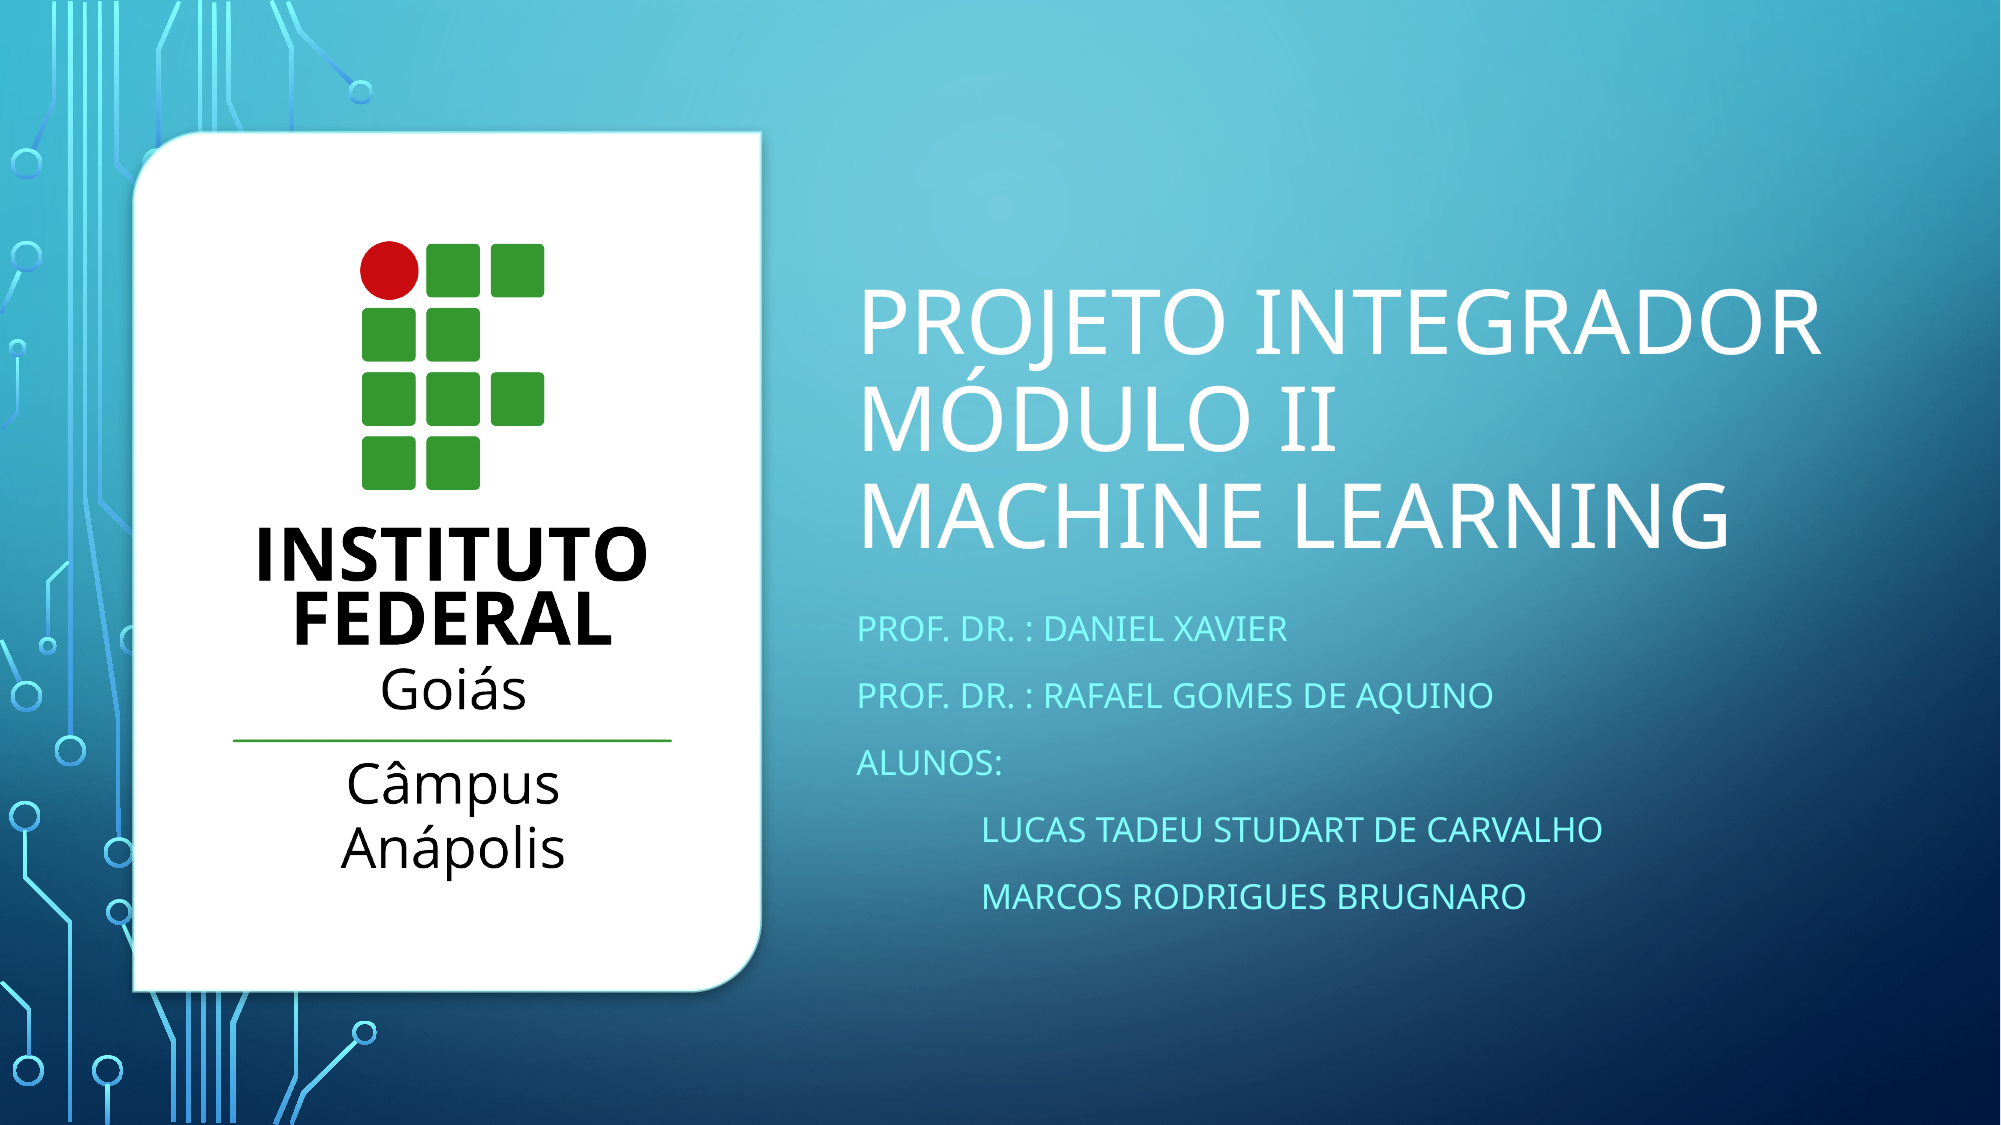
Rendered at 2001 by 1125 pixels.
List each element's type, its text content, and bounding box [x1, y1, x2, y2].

title Projeto integrador módulo ii Machine Learning [841, 182, 1849, 576]
subtitle Prof. Dr. : Daniel Xavier Prof. Dr. : Rafael gomes de aquino Alunos: lucas Tadeu studart de carvalho marcos rodrigues brugnaro [841, 590, 1855, 928]
picture [185, 186, 708, 938]
text_box [132, 131, 762, 993]
